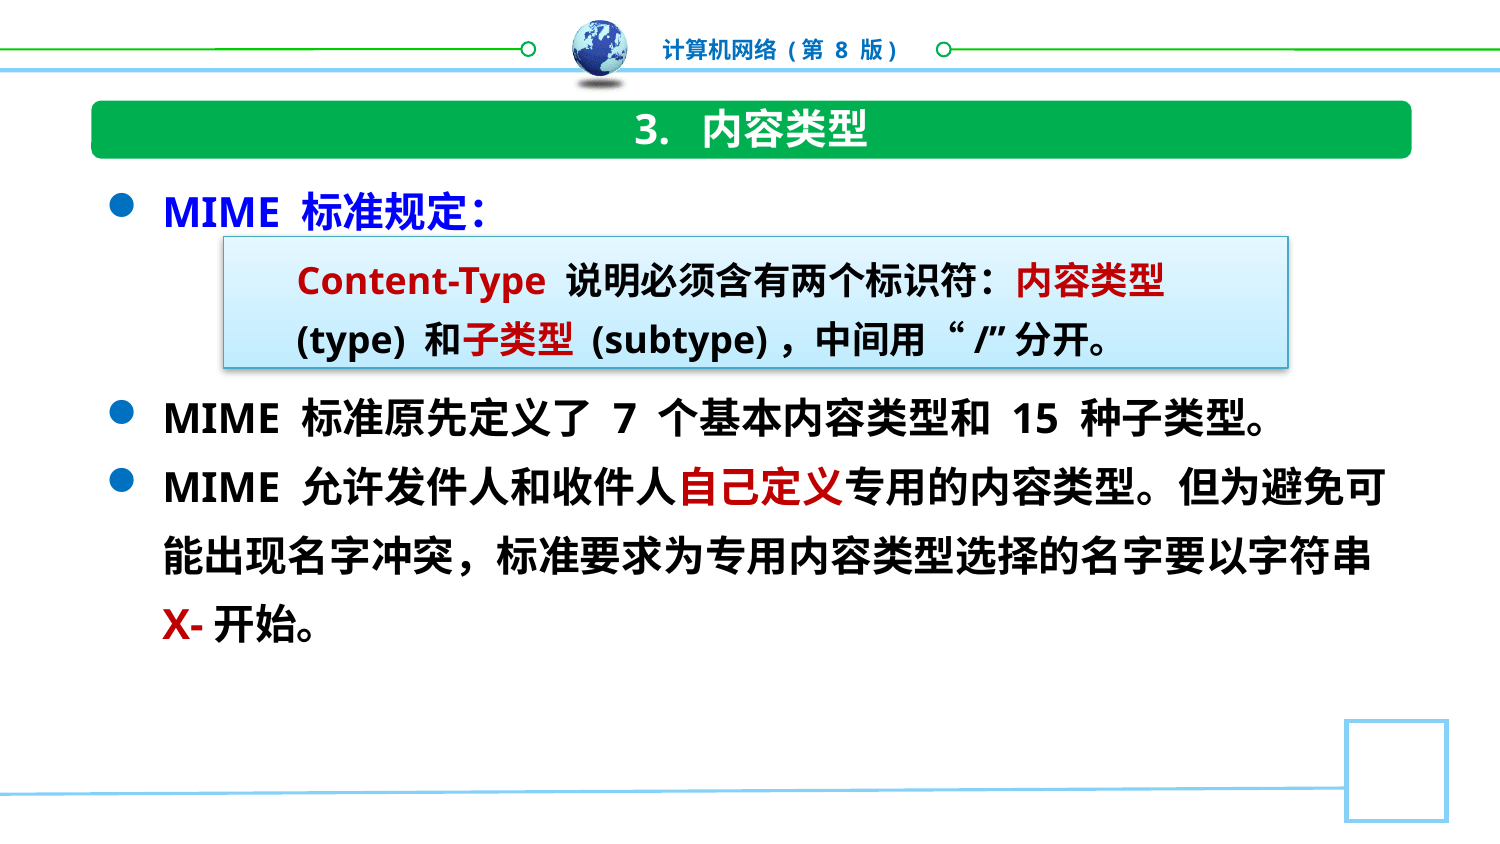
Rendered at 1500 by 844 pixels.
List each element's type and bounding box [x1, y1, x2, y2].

picture [570, 18, 629, 94]
text_box [91, 95, 1412, 656]
